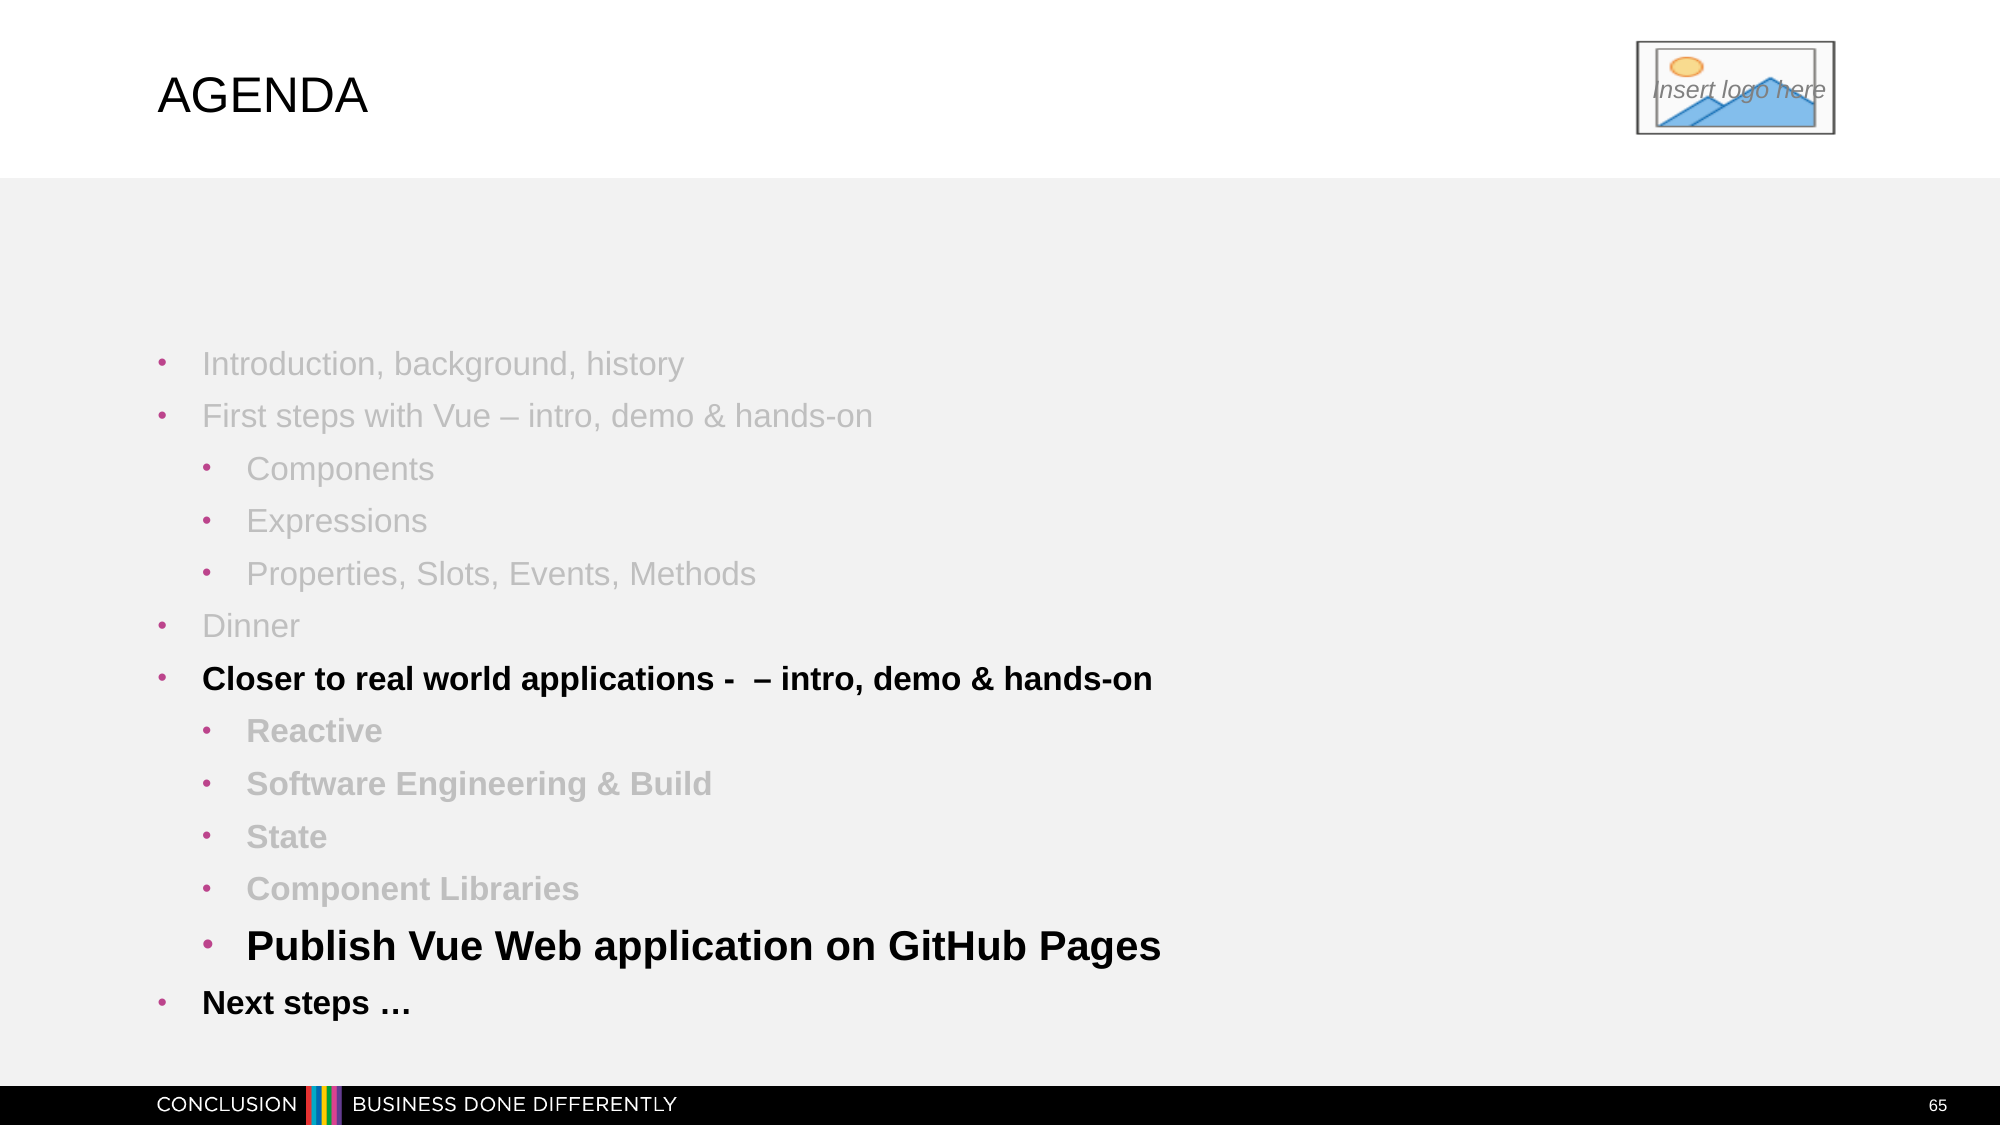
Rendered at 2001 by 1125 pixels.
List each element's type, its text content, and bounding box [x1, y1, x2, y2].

picture [1843, 1086, 2000, 1125]
list Introduction, background, history First steps with Vue – intro, demo & hands-on Components Expressions Properties, Slots, Events, Methods Dinner Closer to real world applications - – intro, demo & hands-on Reactive Software Engineering & Build State Component Libraries Publish Vue Web application on GitHub Pages Next steps … [157, 243, 1843, 1125]
picture [1630, 37, 1843, 139]
title AGenda [157, 74, 1404, 114]
picture [0, 1086, 157, 1125]
slide_number 65 [1915, 1094, 1948, 1119]
